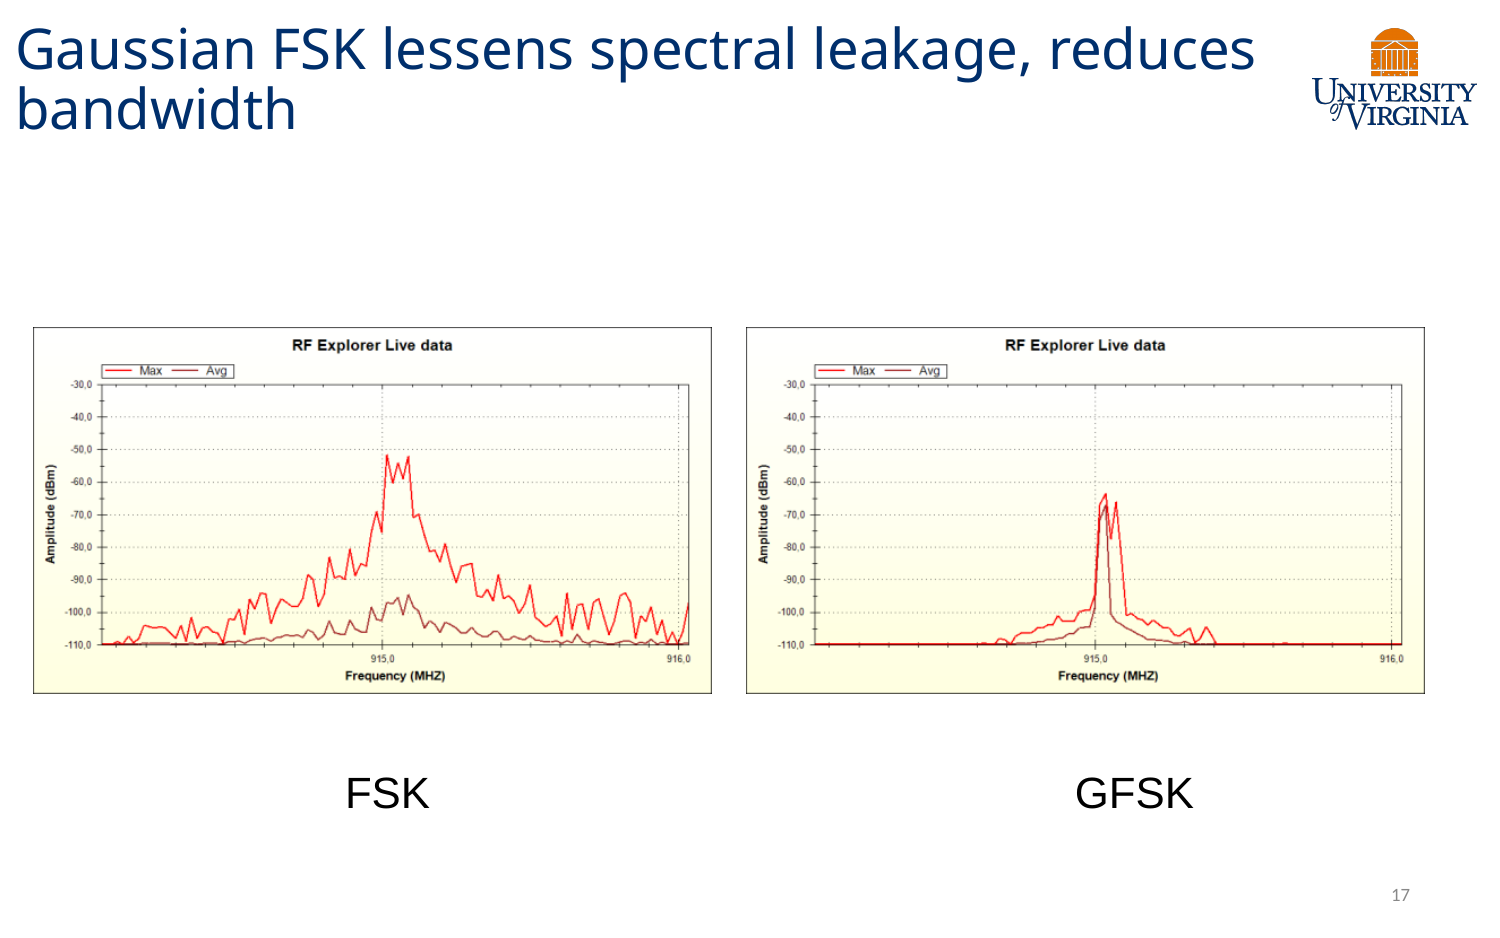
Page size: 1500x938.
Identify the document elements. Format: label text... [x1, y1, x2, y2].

slide_number 17 [1200, 868, 1425, 919]
picture [1312, 28, 1477, 130]
picture [32, 326, 713, 694]
text_box FSK [330, 756, 446, 825]
picture [745, 326, 1426, 694]
text_box GFSK [1060, 756, 1210, 825]
title Gaussian FSK lessens spectral leakage, reduces bandwidth [0, 0, 1288, 164]
